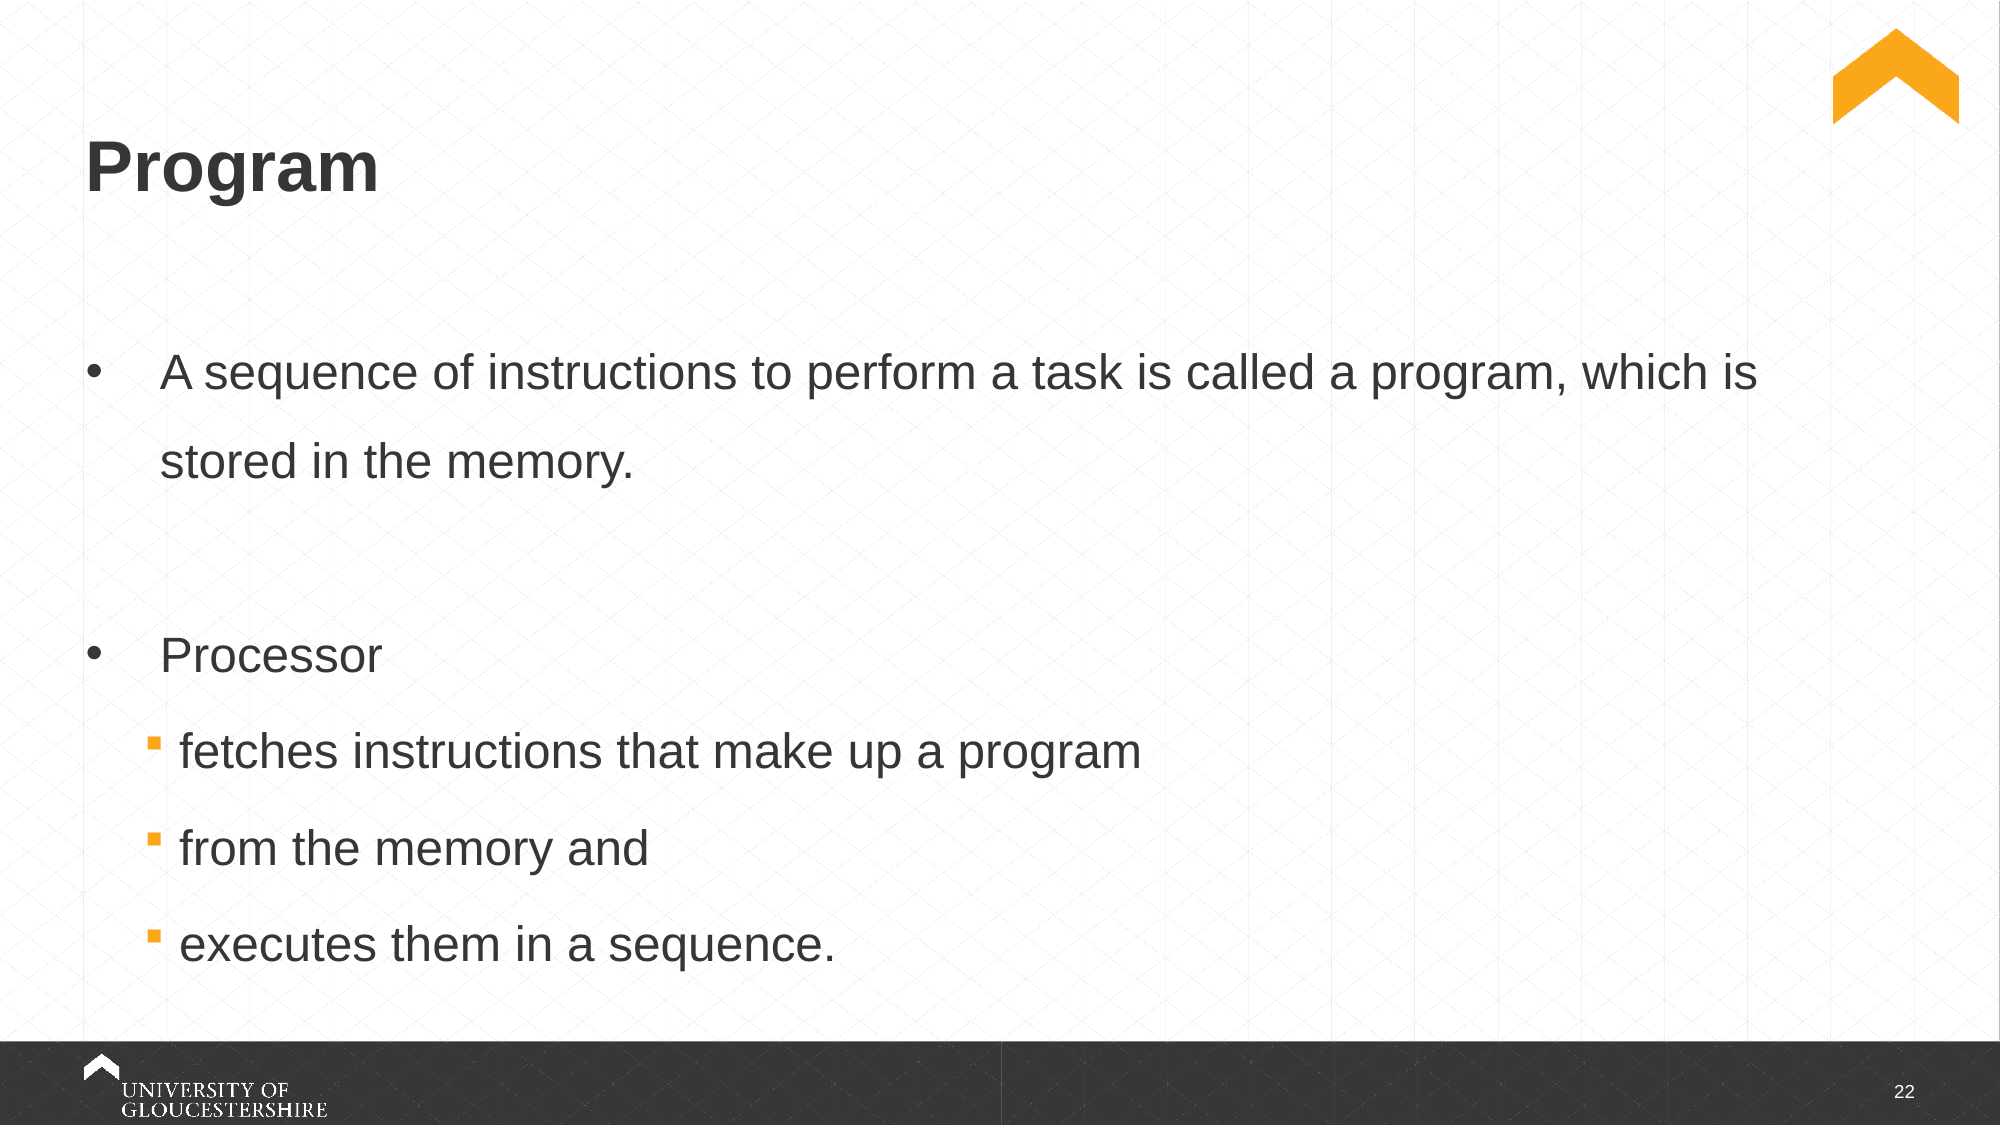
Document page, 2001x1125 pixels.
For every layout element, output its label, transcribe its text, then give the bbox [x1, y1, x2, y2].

picture [0, 1, 2001, 1125]
list A sequence of instructions to perform a task is called a program, which is stored in the memory. Processor fetches instructions that make up a program from the memory and executes them in a sequence. [85, 256, 1834, 973]
title Program [85, 138, 983, 256]
